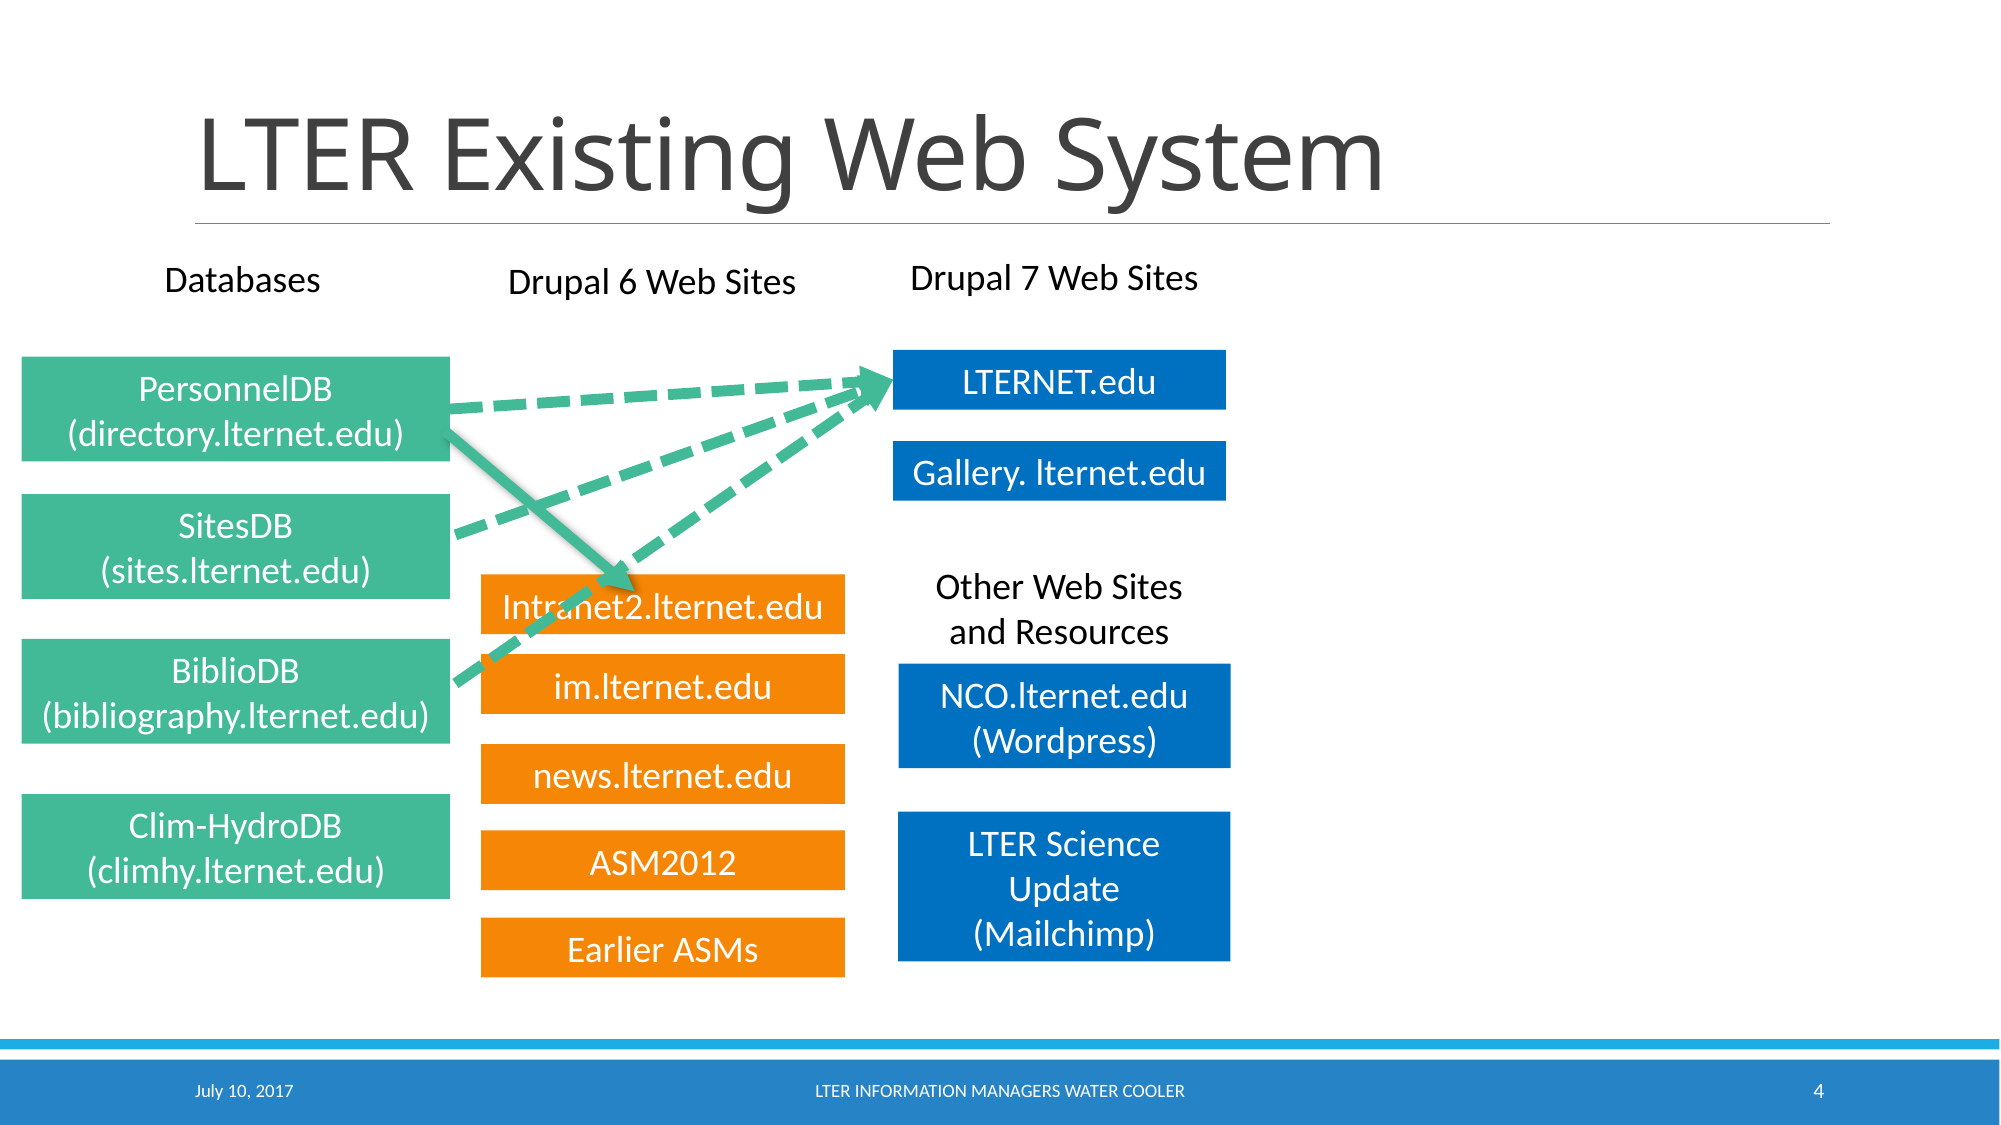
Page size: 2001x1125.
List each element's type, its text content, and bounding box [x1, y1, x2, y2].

text_box LTER Science Update (Mailchimp) [898, 811, 1231, 962]
text_box Other Web Sites and Resources [903, 554, 1231, 660]
text_box ASM2012 [481, 830, 845, 891]
title LTER Existing Web System [180, 47, 1830, 219]
text_box Earlier ASMs [481, 917, 845, 978]
text_box LTERNET.edu [893, 349, 1226, 410]
text_box im.lternet.edu [481, 691, 845, 714]
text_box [443, 429, 452, 592]
text_box Gallery. lternet.edu [904, 441, 1226, 501]
text_box BiblioDB (bibliography.lternet.edu) [21, 638, 450, 744]
text_box Drupal 6 Web Sites [481, 249, 824, 310]
text_box Drupal 7 Web Sites [883, 245, 1226, 305]
text_box SitesDB (sites.lternet.edu) [21, 494, 445, 599]
text_box Clim-HydroDB (climhy.lternet.edu) [21, 794, 450, 899]
text_box news.lternet.edu [481, 744, 845, 804]
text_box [454, 379, 894, 536]
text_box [449, 379, 453, 411]
text_box Databases [102, 247, 383, 308]
footer LTER Information Managers Water Cooler [604, 1059, 1396, 1120]
slide_number 4 [1624, 1059, 1840, 1120]
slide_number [180, 1059, 586, 1120]
text_box PersonnelDB (directory.lternet.edu) [21, 356, 450, 462]
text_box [454, 541, 894, 684]
text_box NCO.lternet.edu (Wordpress) [898, 663, 1231, 769]
